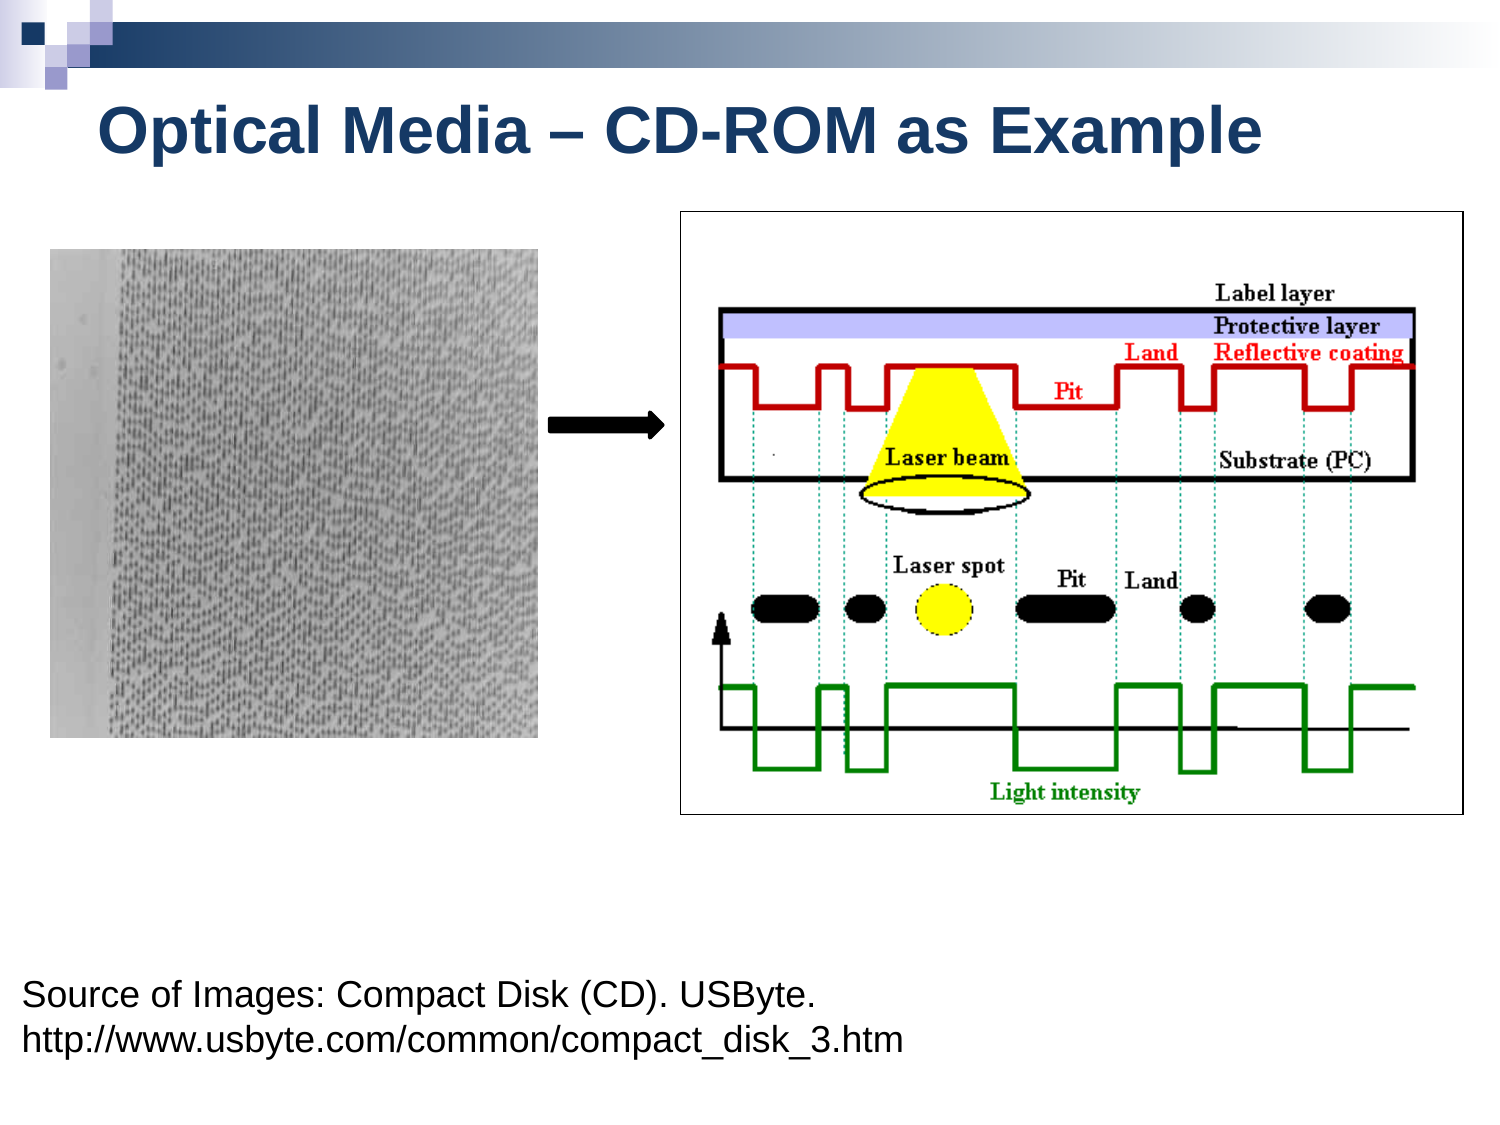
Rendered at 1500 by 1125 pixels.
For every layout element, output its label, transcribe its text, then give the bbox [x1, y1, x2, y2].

picture [49, 249, 538, 738]
text_box Optical Media – CD-ROM as Example [68, 79, 1294, 175]
text_box [547, 410, 665, 440]
text_box Source of Images: Compact Disk (CD). USByte. http://www.usbyte.com/common/compact_disk_3.htm [6, 962, 1020, 1113]
picture [680, 212, 1463, 815]
